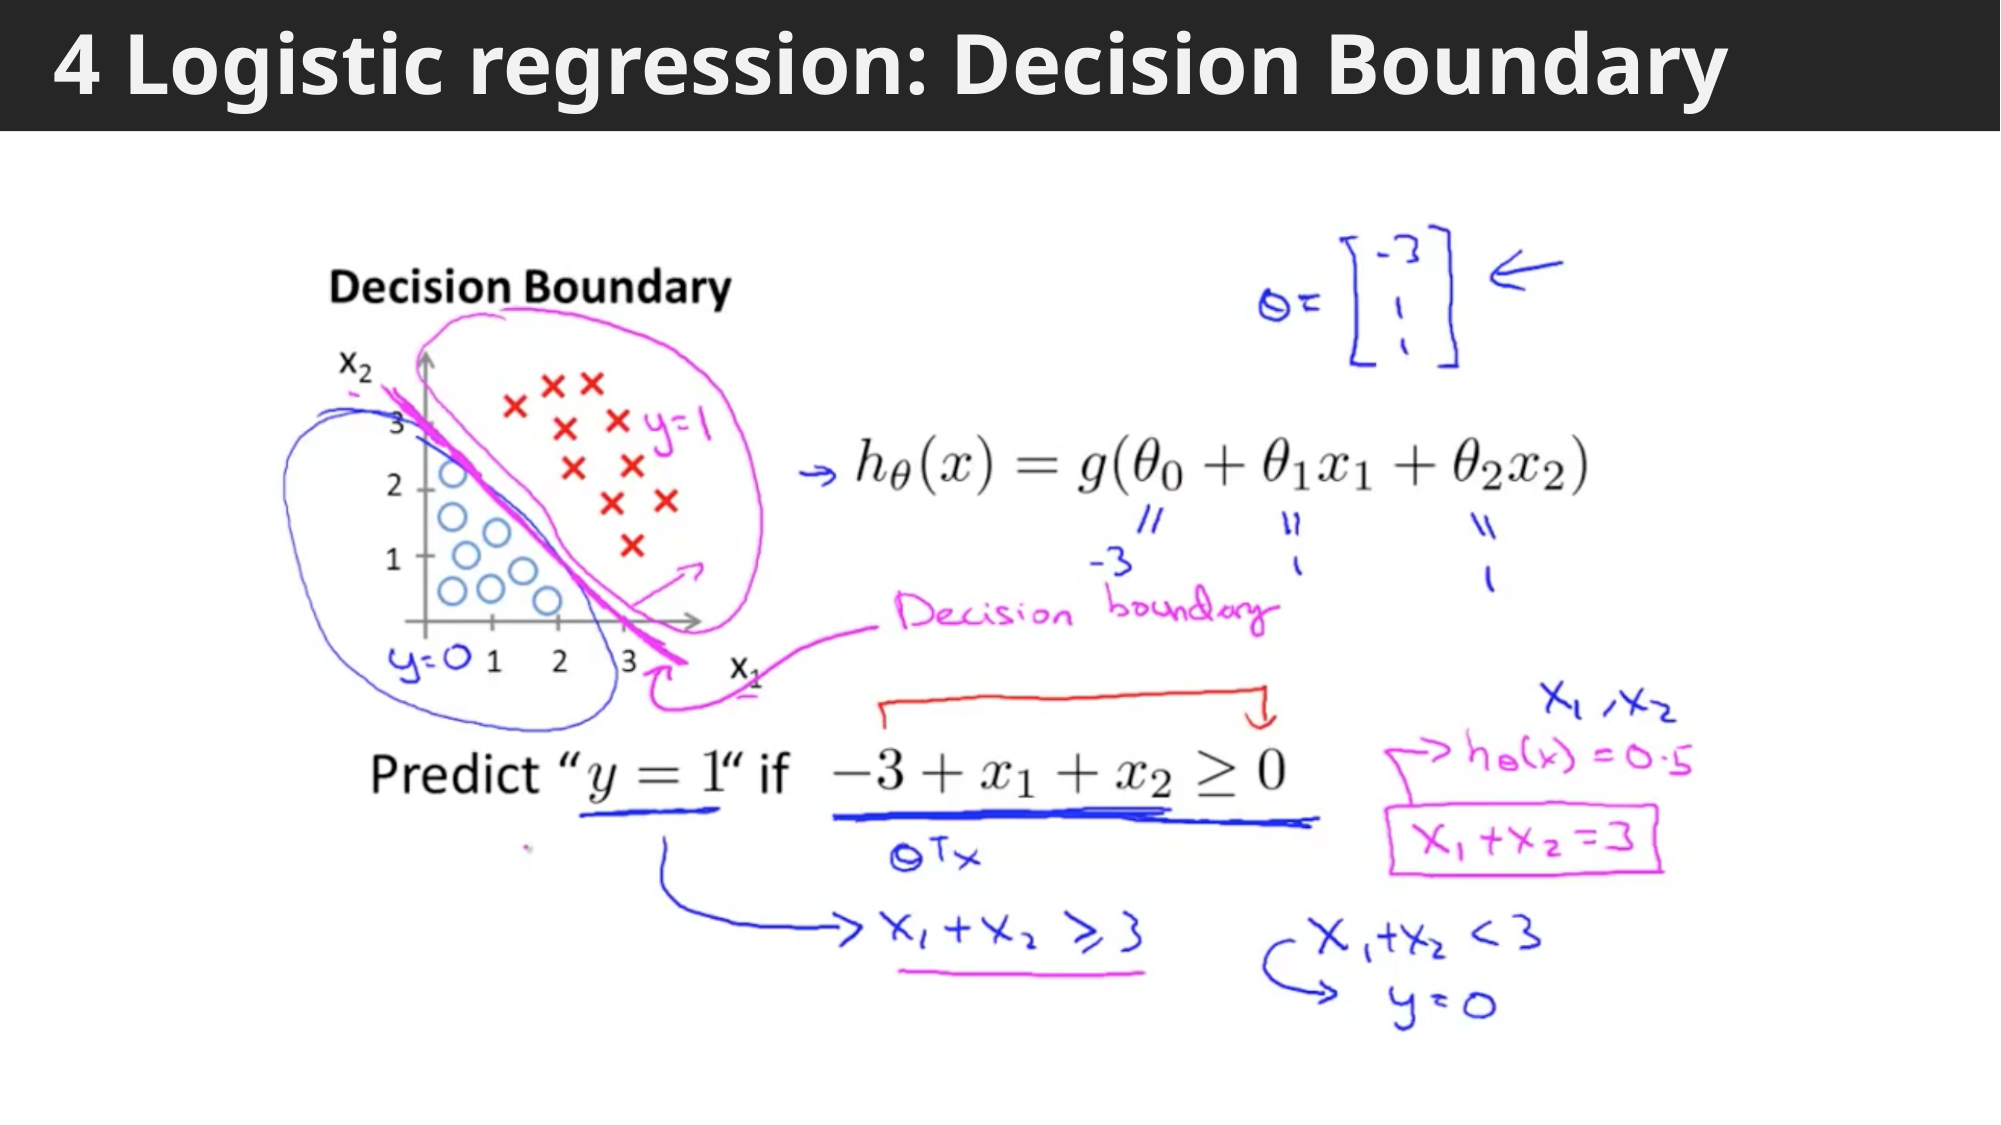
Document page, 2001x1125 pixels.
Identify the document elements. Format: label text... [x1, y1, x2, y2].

title 4 Logistic regression: Decision Boundary [39, 15, 1969, 116]
picture [262, 210, 1746, 1040]
